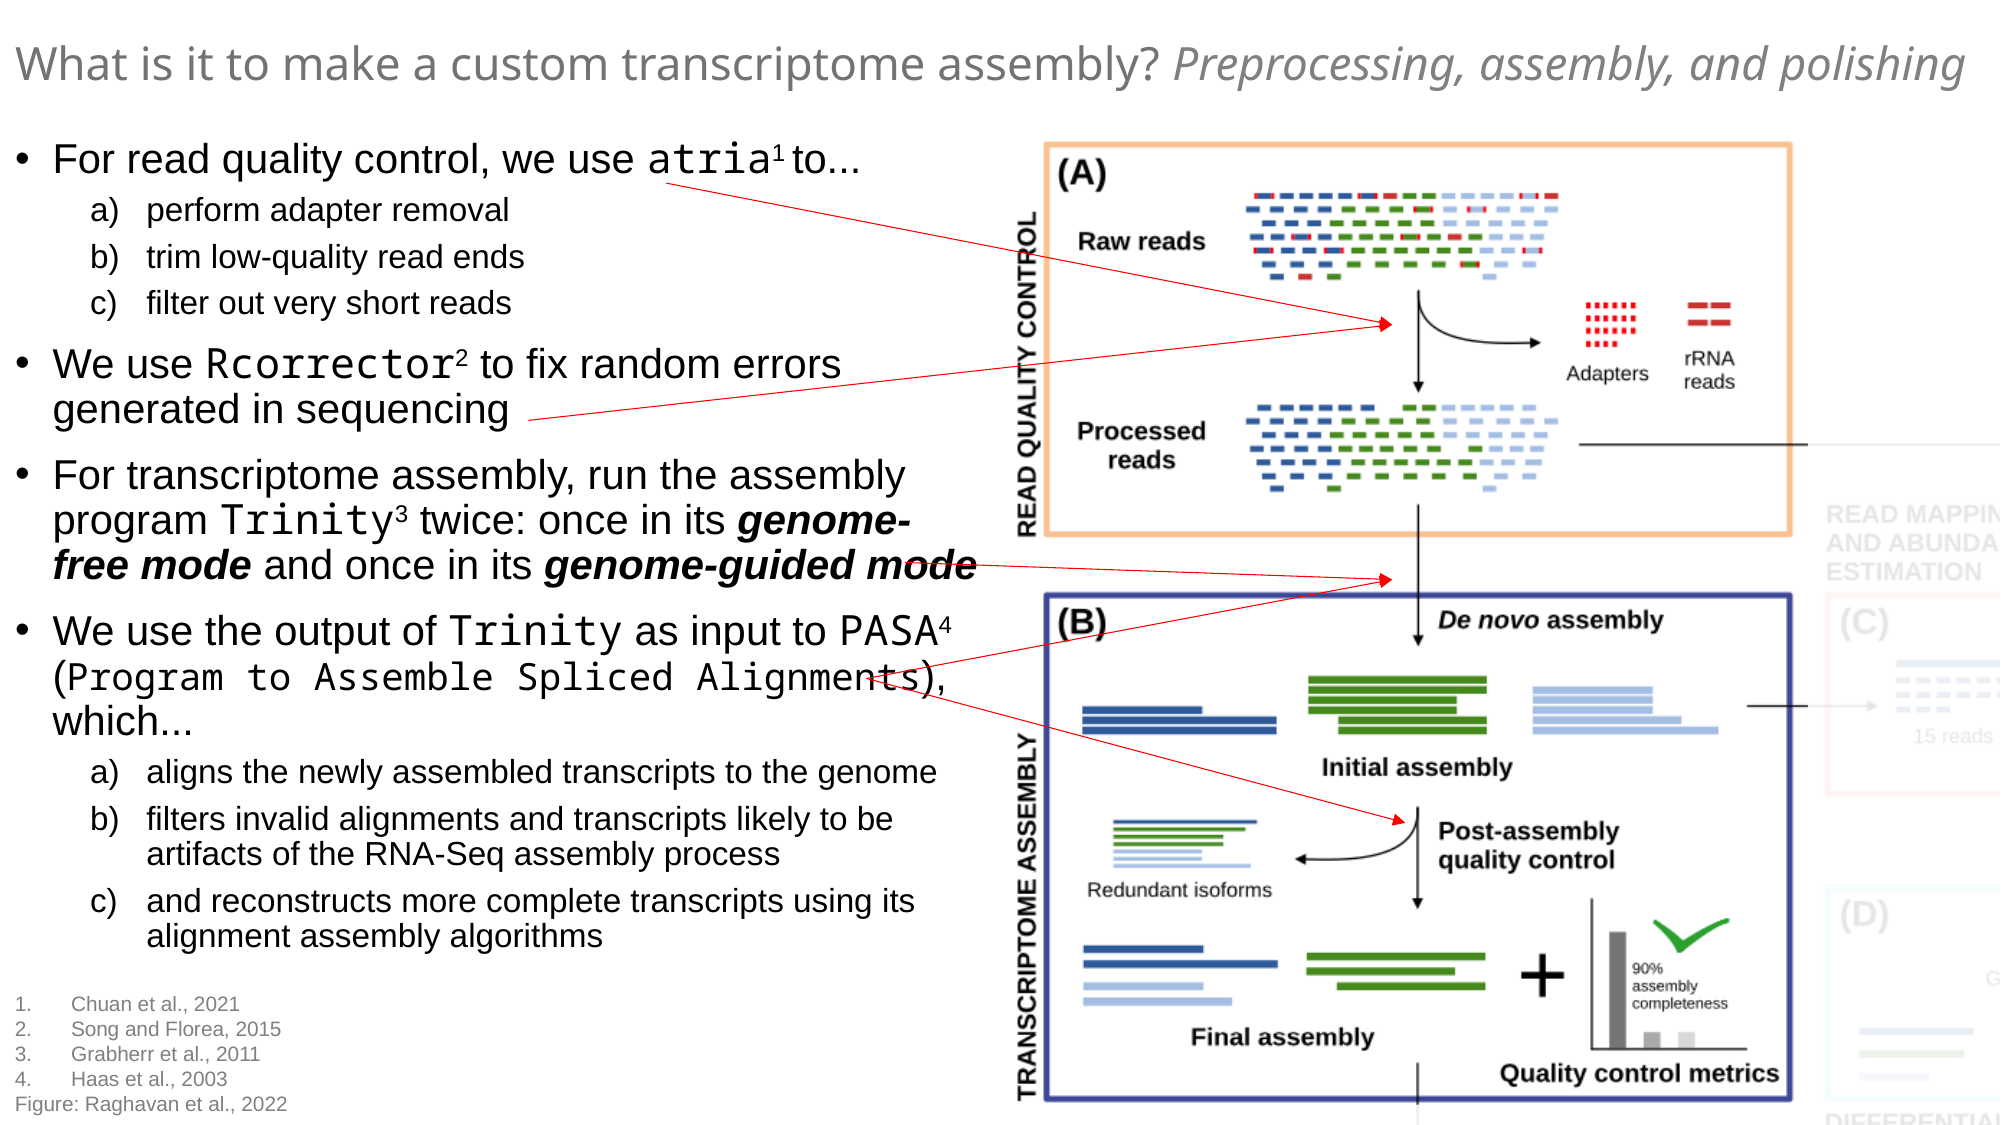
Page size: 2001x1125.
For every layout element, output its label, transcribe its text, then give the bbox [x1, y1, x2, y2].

text_box Chuan et al., 2021 Song and Florea, 2015 Grabherr et al., 2011 Haas et al., 2003 Figure: Raghavan et al., 2022 [0, 983, 696, 1124]
picture [999, 130, 2000, 1125]
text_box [528, 324, 1393, 421]
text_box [905, 562, 1393, 579]
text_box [866, 678, 1406, 823]
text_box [866, 579, 1393, 678]
list For read quality control, we use atria1 to... perform adapter removal trim low-quality read ends filter out very short reads We use Rcorrector2 to fix random errors generated in sequencing For transcriptome assembly, run the assembly program Trinity3 twice: once in its genome-free mode and once in its genome-guided mode We use the output of Trinity as input to PASA4 (Program to Assemble Spliced Alignments), which... aligns the newly assembled transcripts to the genome filters invalid alignments and transcripts likely to be artifacts of the RNA-Seq assembly process and reconstructs more complete transcripts using its alignment assembly algorithms [0, 131, 999, 1125]
text_box What is it to make a custom transcriptome assembly? Preprocessing, assembly, and polishing [0, 0, 2000, 131]
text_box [666, 183, 1393, 324]
